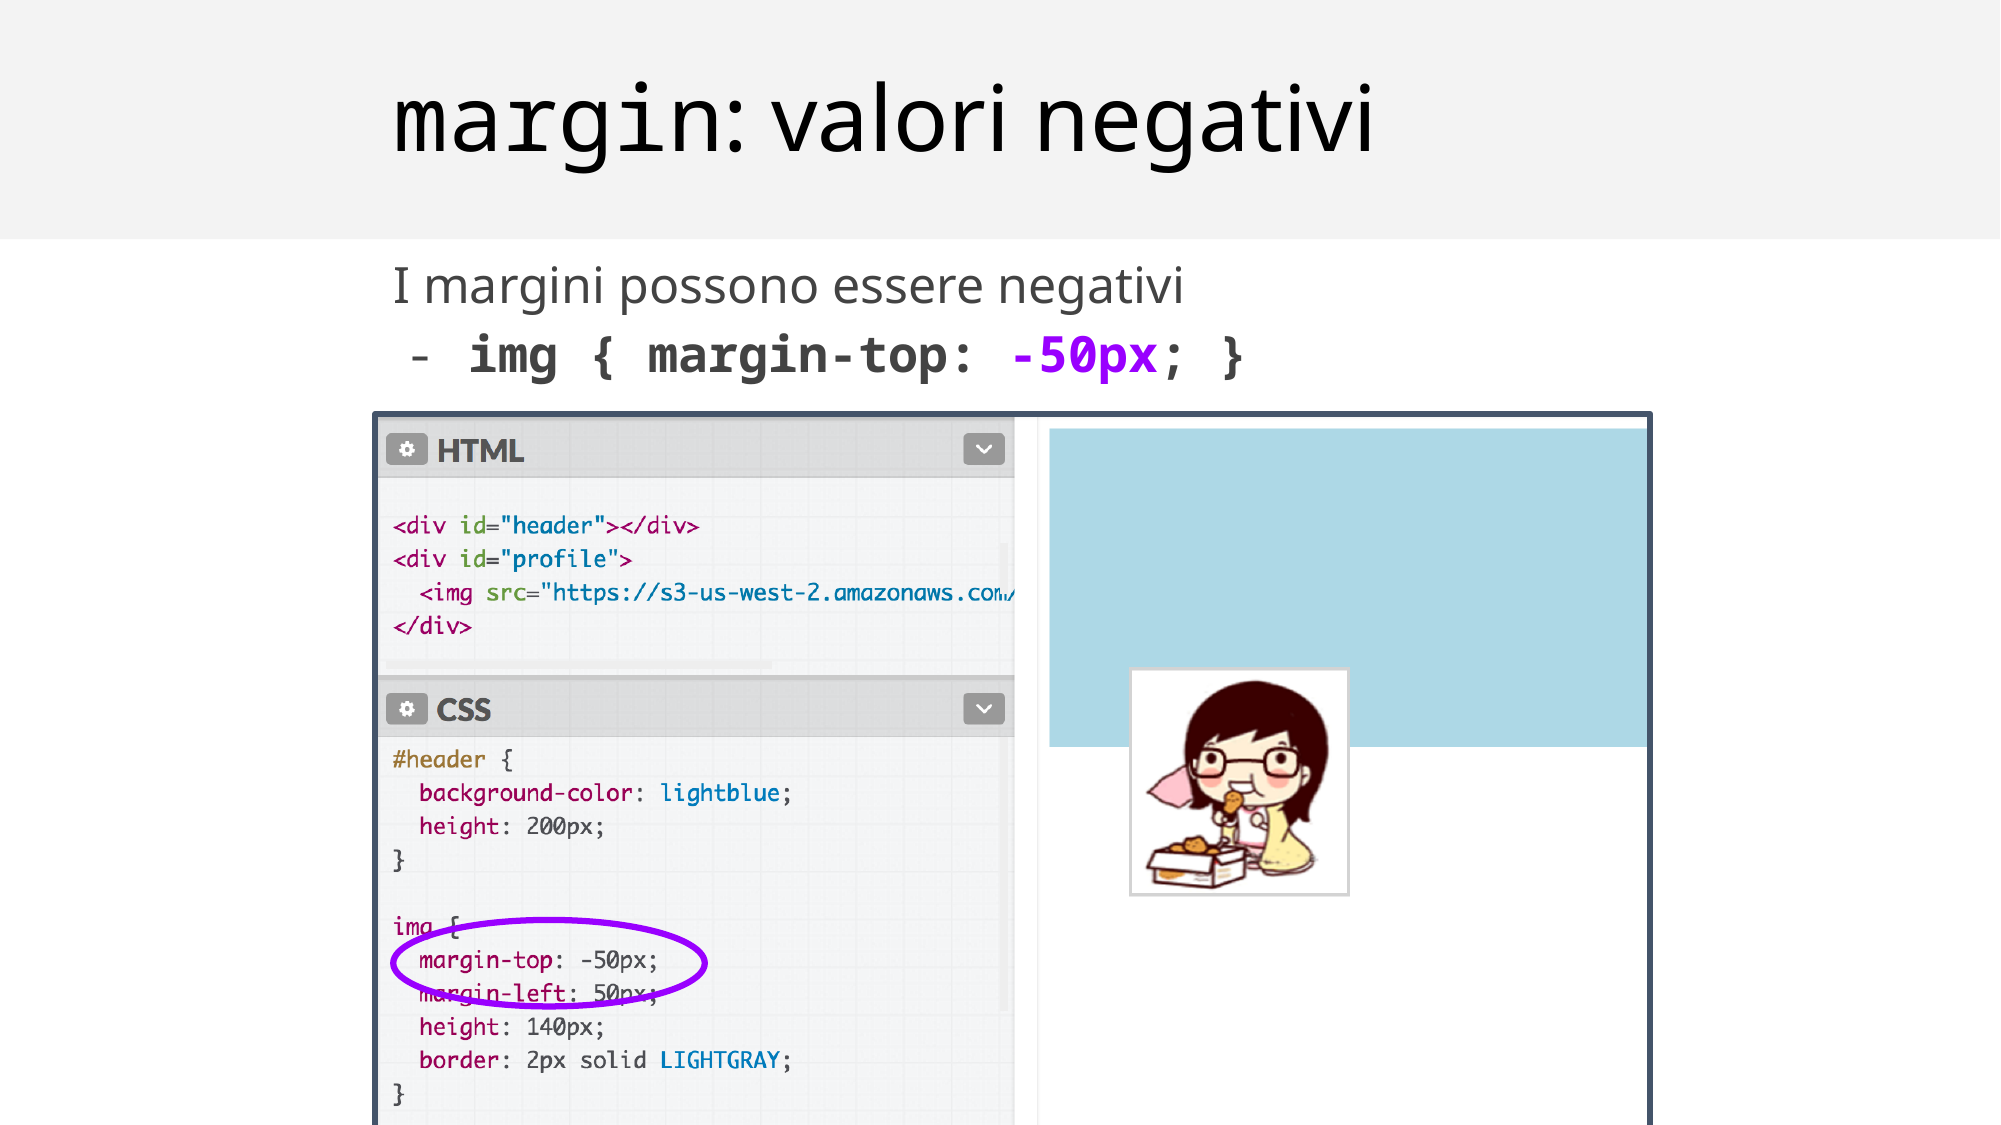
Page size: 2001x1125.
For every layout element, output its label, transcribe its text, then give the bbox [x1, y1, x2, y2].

text_box I margini possono essere negativi img { margin-top: -50px; } [378, 229, 1647, 417]
title margin: valori negativi [378, 56, 1622, 183]
picture [378, 417, 1647, 1125]
